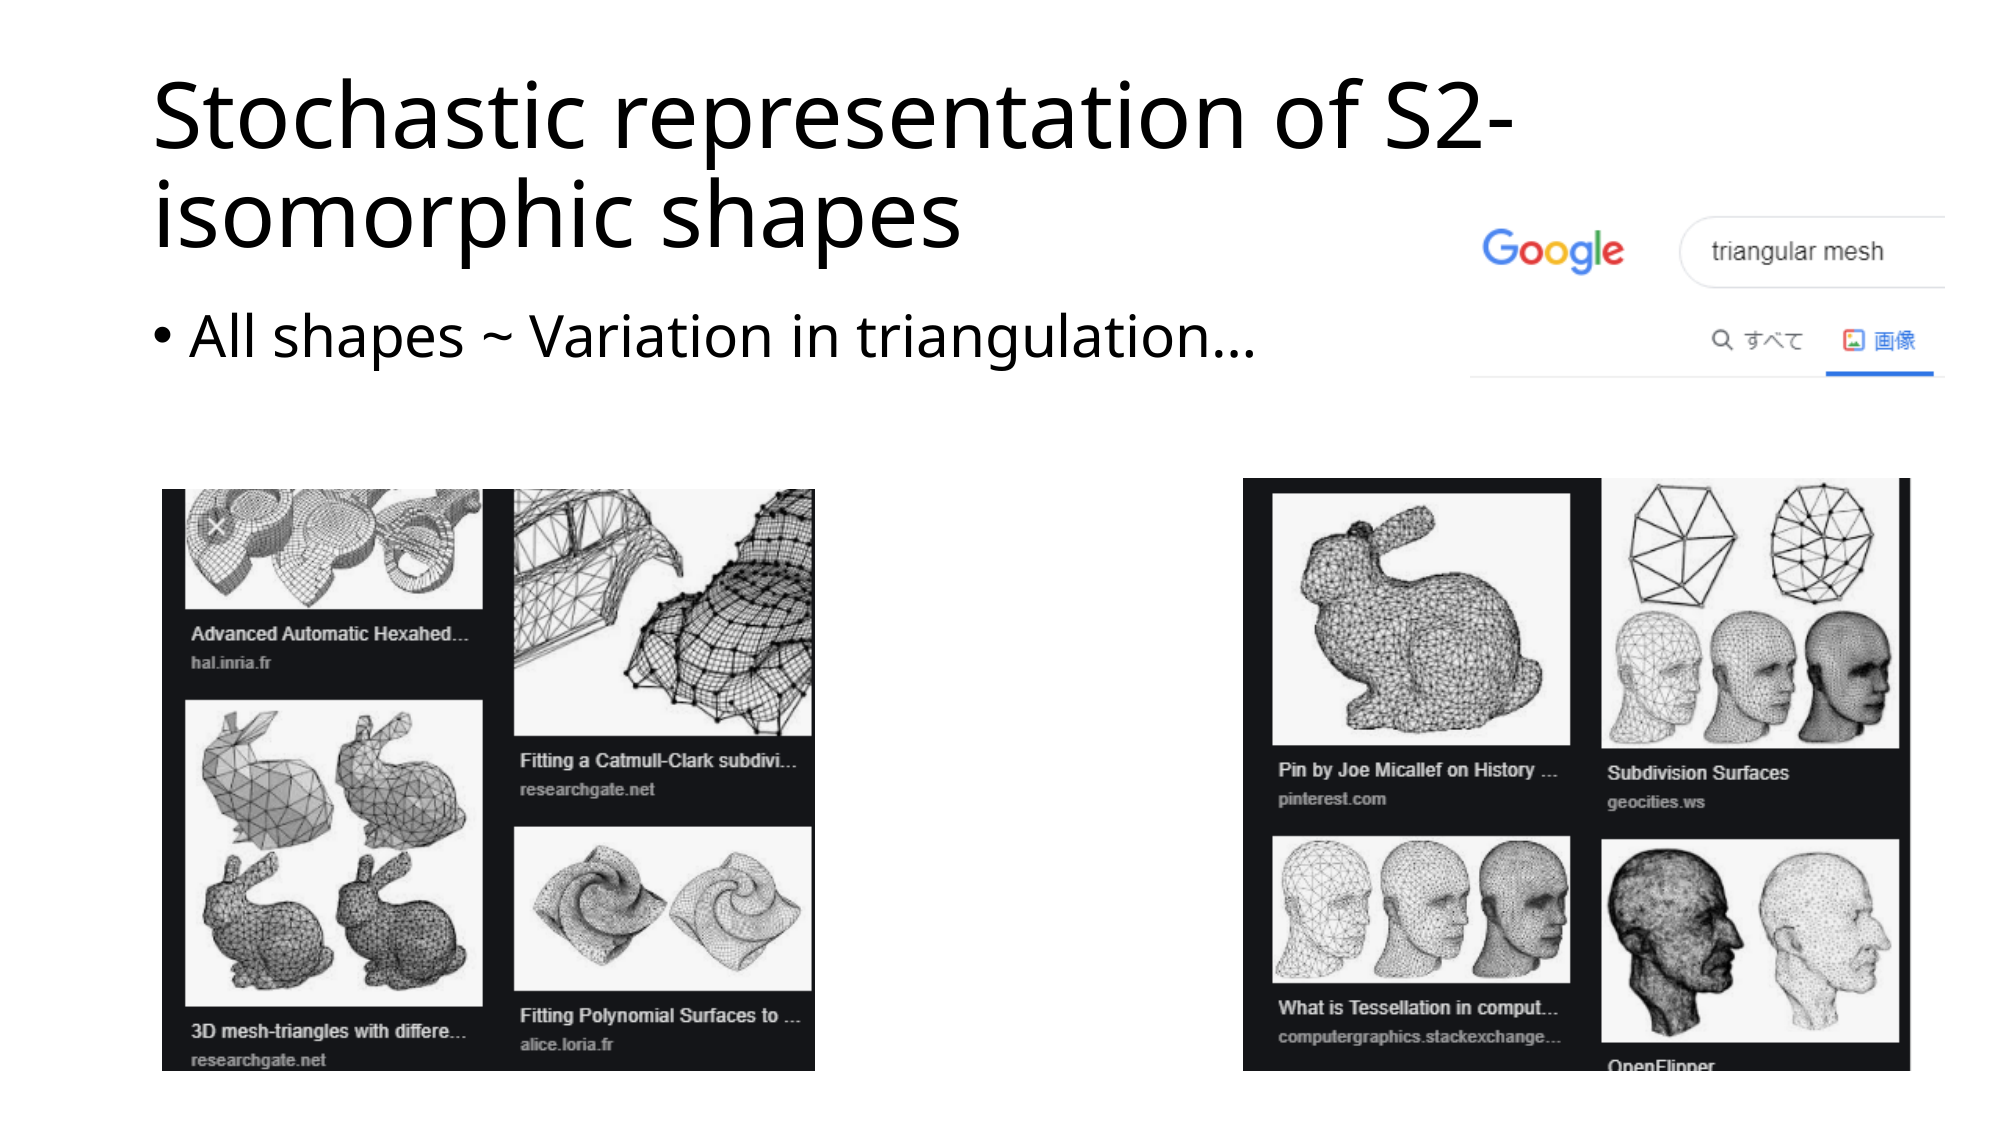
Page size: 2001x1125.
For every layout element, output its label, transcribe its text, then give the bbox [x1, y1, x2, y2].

picture [1243, 478, 1912, 1071]
picture [1469, 207, 1945, 389]
list All shapes ~ Variation in triangulation… [137, 299, 1863, 1014]
title Stochastic representation of S2-isomorphic shapes [137, 59, 1863, 278]
picture [162, 489, 815, 1071]
